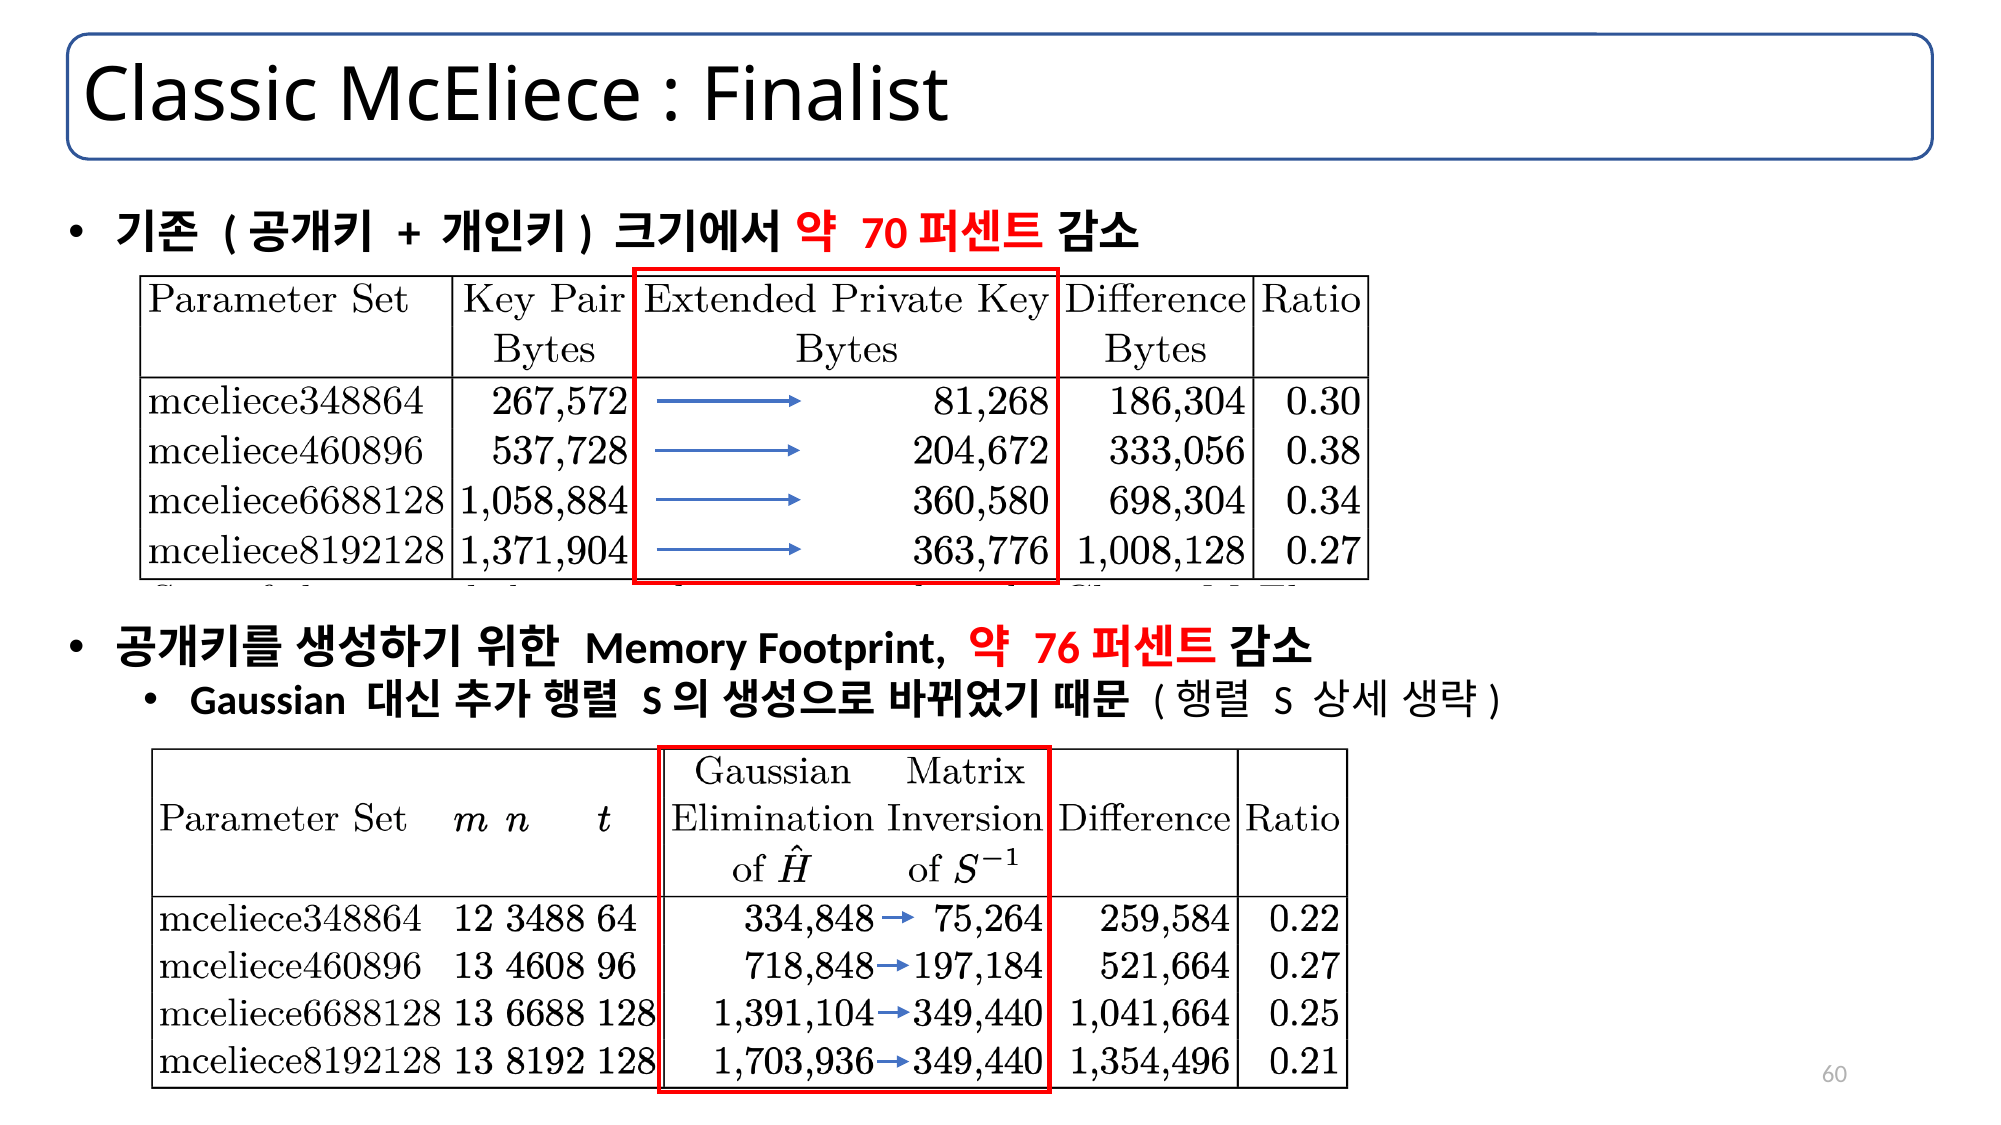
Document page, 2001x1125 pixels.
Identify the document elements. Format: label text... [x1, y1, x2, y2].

picture [135, 270, 1376, 586]
picture [135, 744, 1354, 1092]
slide_number 60 [1412, 1042, 1863, 1103]
title Classic McEliece : Finalist [67, 34, 1933, 160]
text_box 기존 (공개키 + 개인키) 크기에서 약 70퍼센트 감소 공개키를 생성하기 위한 Memory Footprint, 약 76퍼센트 감소 Gaussian 대신 추가 행렬 S의 생성으로 바뀌었기 때문 (행렬 S 상세 생략) [53, 195, 1516, 791]
